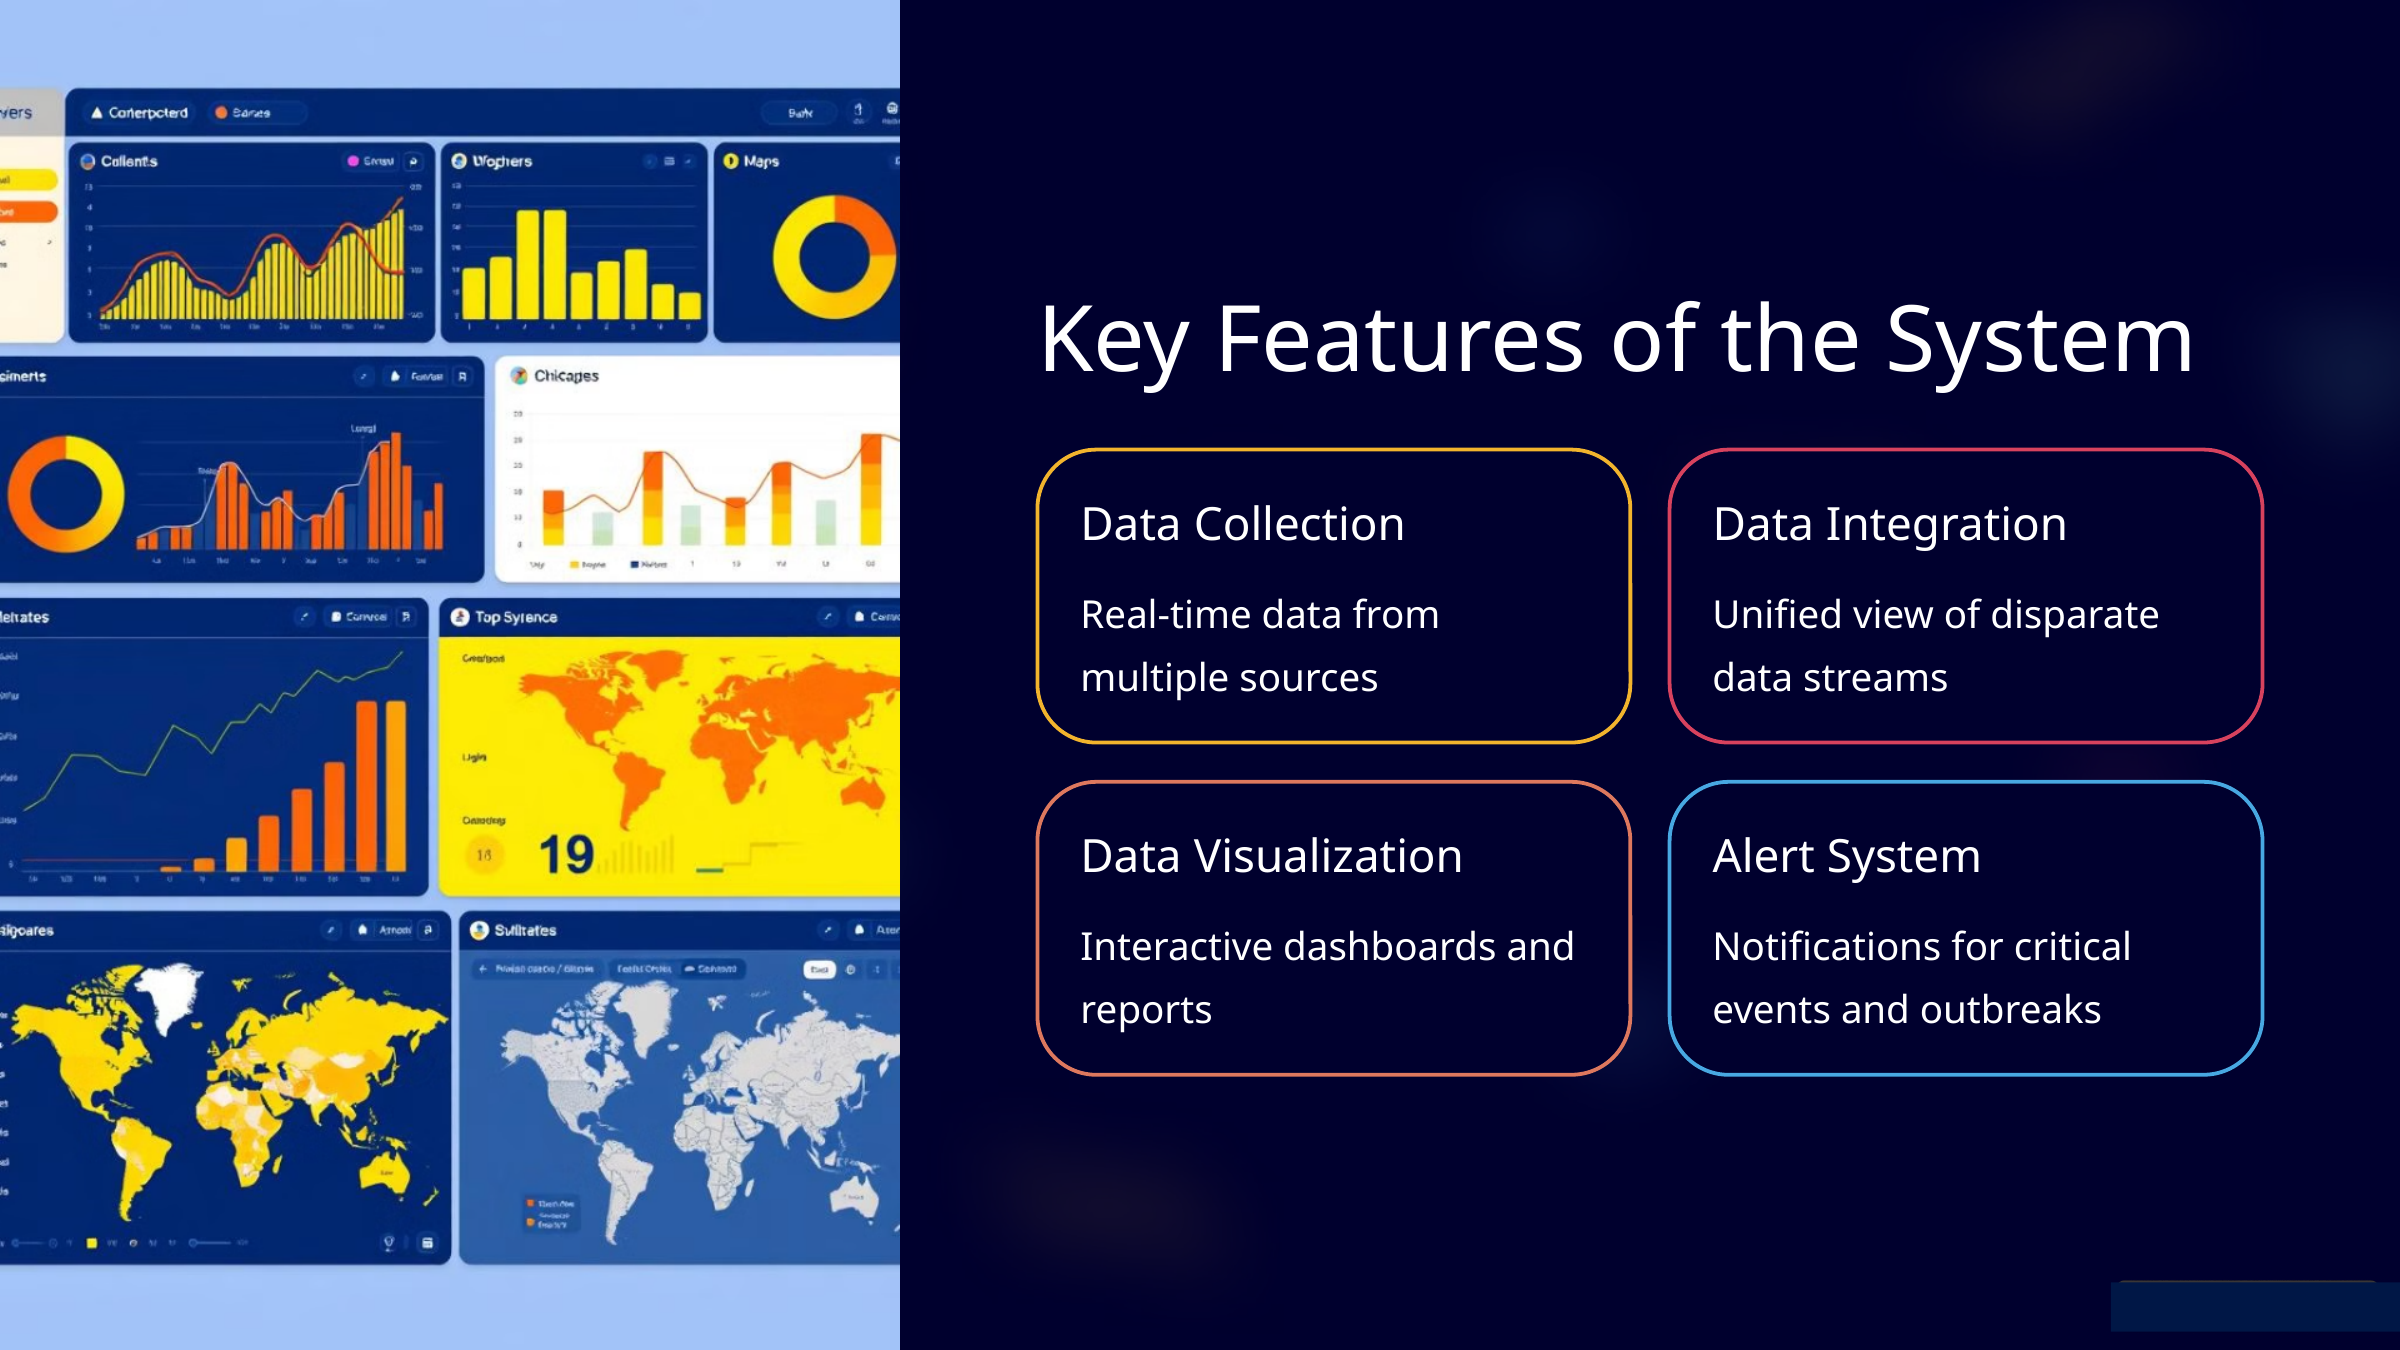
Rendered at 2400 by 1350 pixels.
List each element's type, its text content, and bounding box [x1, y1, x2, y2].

picture [2106, 1271, 2389, 1339]
text_box Key Features of the System [1037, 275, 2186, 391]
text_box Notifications for critical events and outbreaks [1712, 906, 2220, 1032]
text_box [1037, 449, 1631, 743]
text_box Interactive dashboards and reports [1080, 906, 1588, 1032]
text_box [1037, 781, 1631, 1075]
text_box [1669, 449, 2263, 743]
picture [0, 0, 900, 1350]
text_box Real-time data from multiple sources [1080, 573, 1588, 700]
text_box Data Integration [1712, 492, 2175, 551]
text_box Data Collection [1080, 492, 1543, 551]
text_box Alert System [1712, 824, 2175, 883]
text_box Unified view of disparate data streams [1712, 573, 2220, 700]
text_box [1669, 781, 2263, 1075]
text_box [2110, 1281, 2400, 1333]
text_box Data Visualization [1080, 824, 1543, 883]
